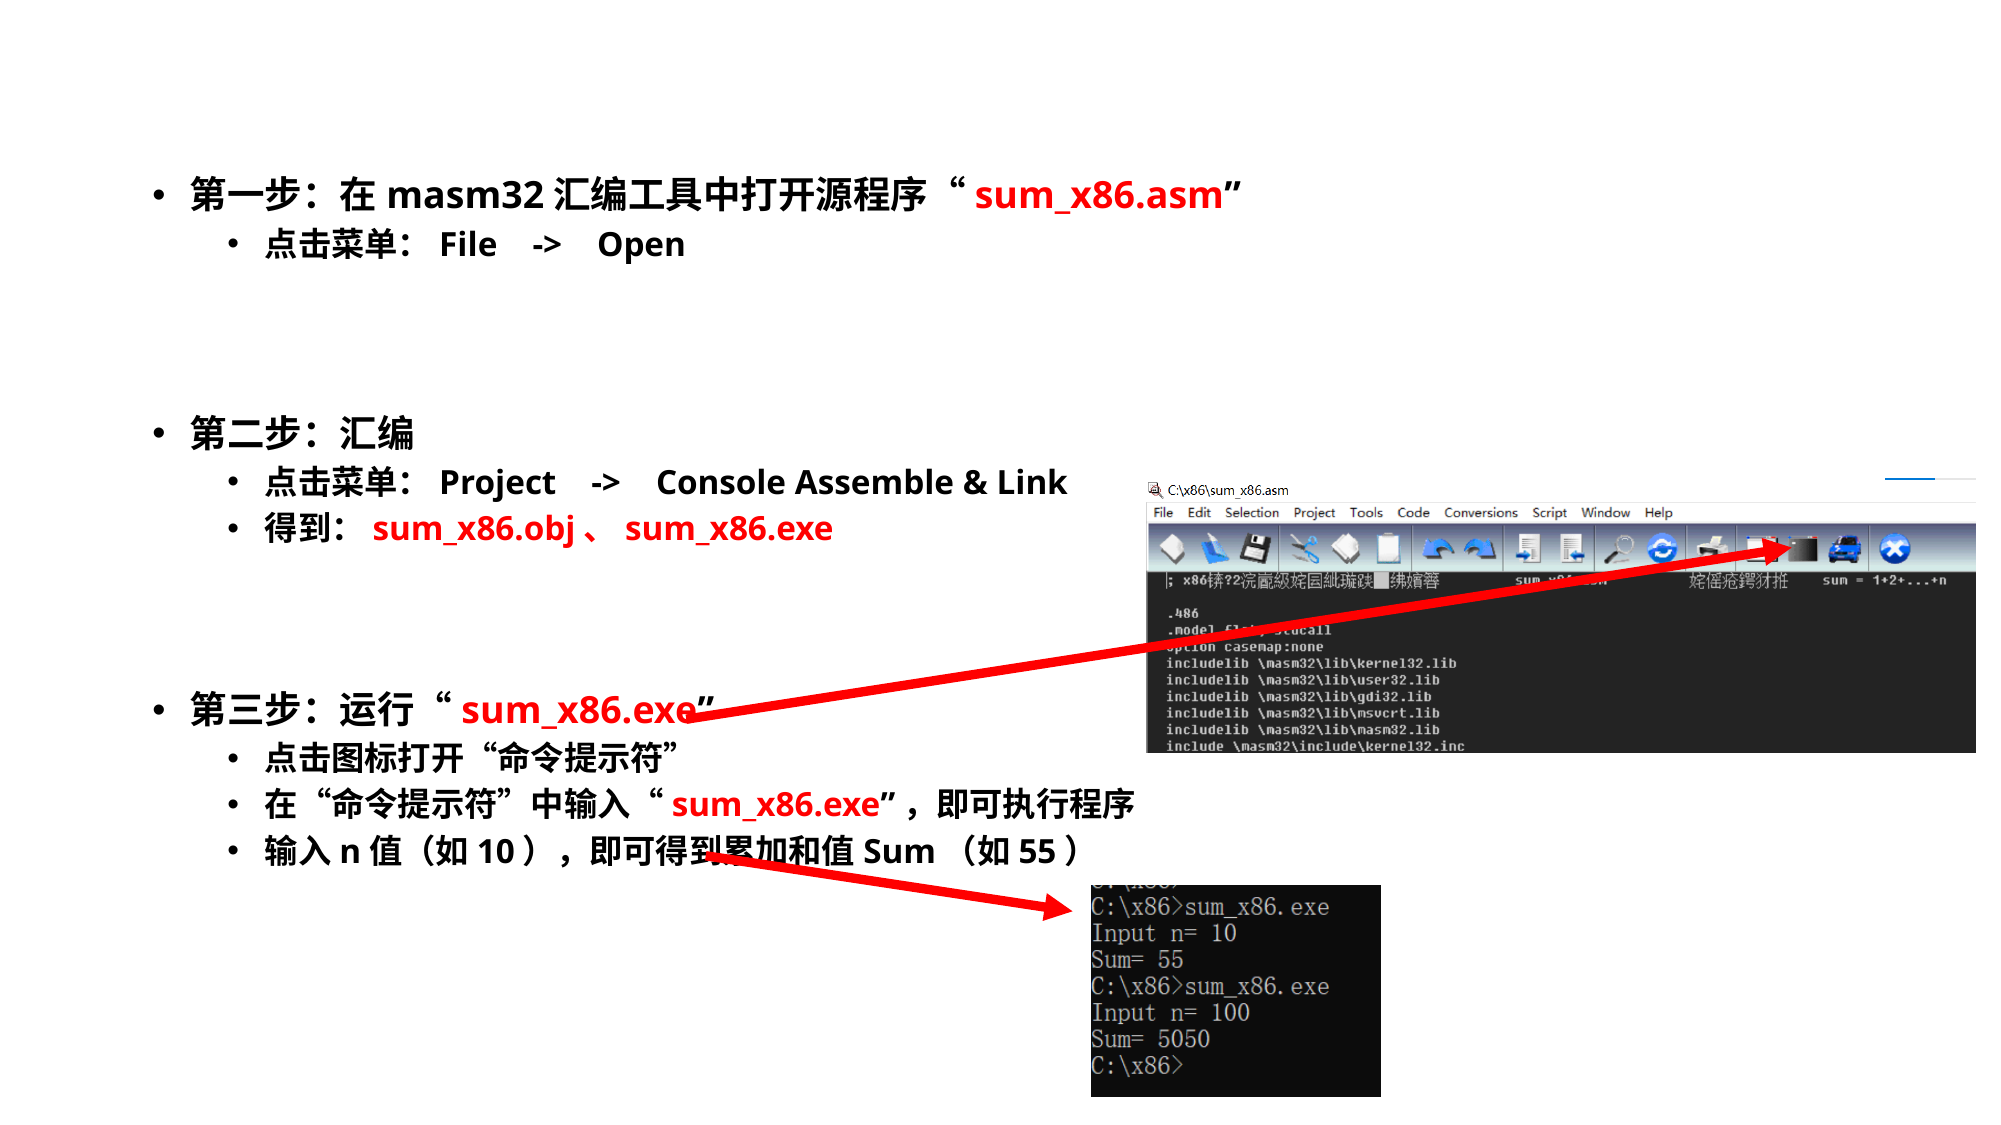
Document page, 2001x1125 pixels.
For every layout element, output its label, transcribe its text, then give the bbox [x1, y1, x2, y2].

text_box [686, 547, 1792, 720]
list 第一步：在masm32汇编工具中打开源程序“sum_x86.asm” 点击菜单：File -> Open 第二步：汇编 点击菜单：Project -> Console Assemble & Link 得到：sum_x86.obj、sum_x86.exe 第三步：运行“sum_x86.exe” 点击图标打开“命令提示符” 在“命令提示符”中输入“sum_x86.exe”，即可执行程序 输入n值（如10），即可得到累加和值Sum（如55） [137, 169, 1863, 977]
picture [1091, 885, 1381, 1097]
picture [1146, 478, 1976, 753]
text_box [705, 855, 1073, 912]
